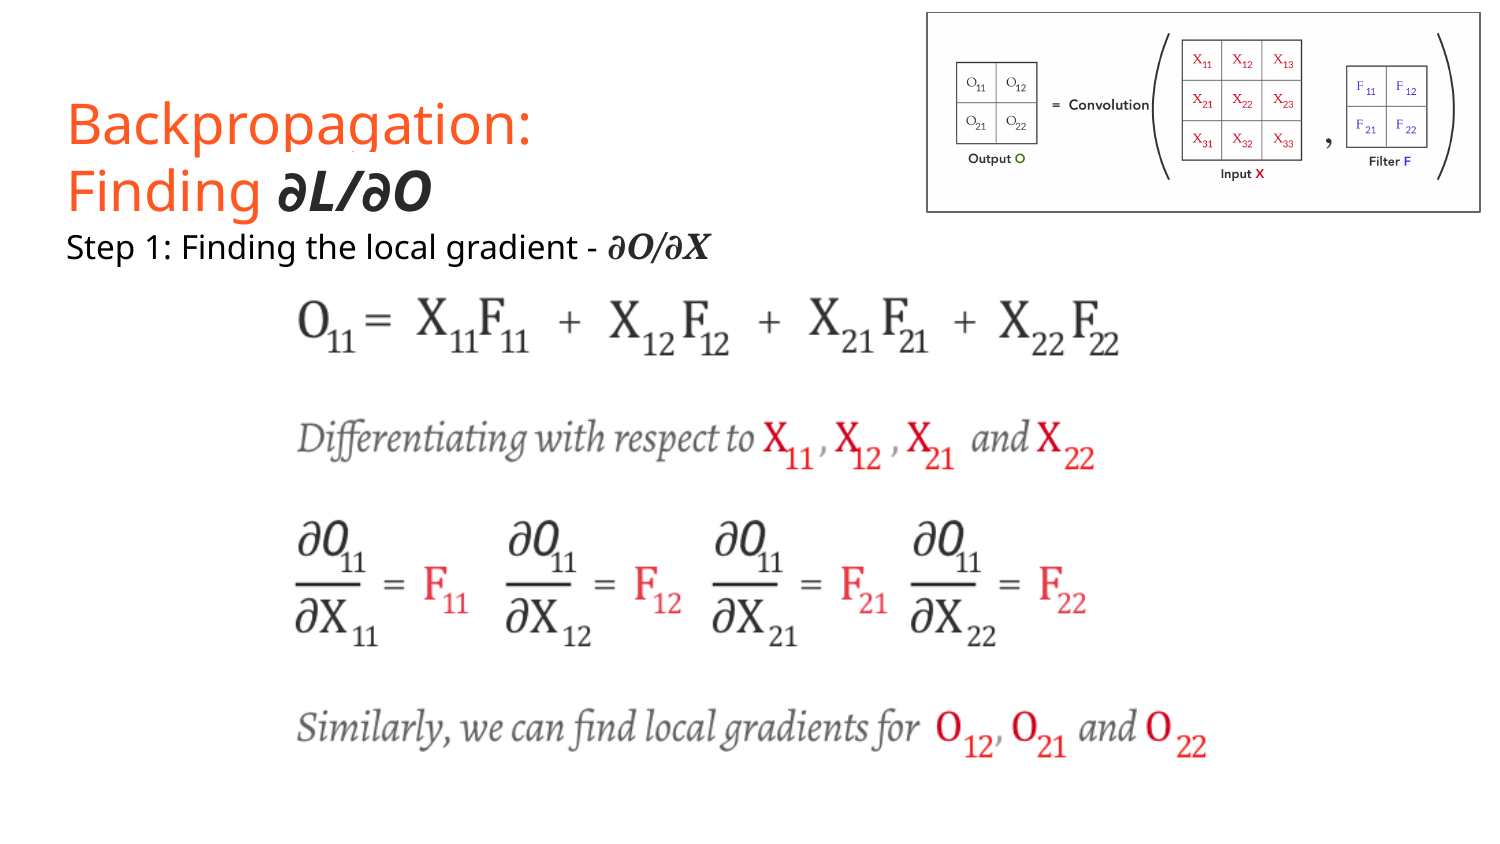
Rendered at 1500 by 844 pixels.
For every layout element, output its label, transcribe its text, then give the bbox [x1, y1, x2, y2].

title Backpropagation: Finding ∂L/∂O [51, 72, 922, 167]
picture [927, 12, 1480, 212]
text_box Step 1: Finding the local gradient - ∂O/∂X [51, 208, 970, 282]
picture [202, 267, 1298, 785]
